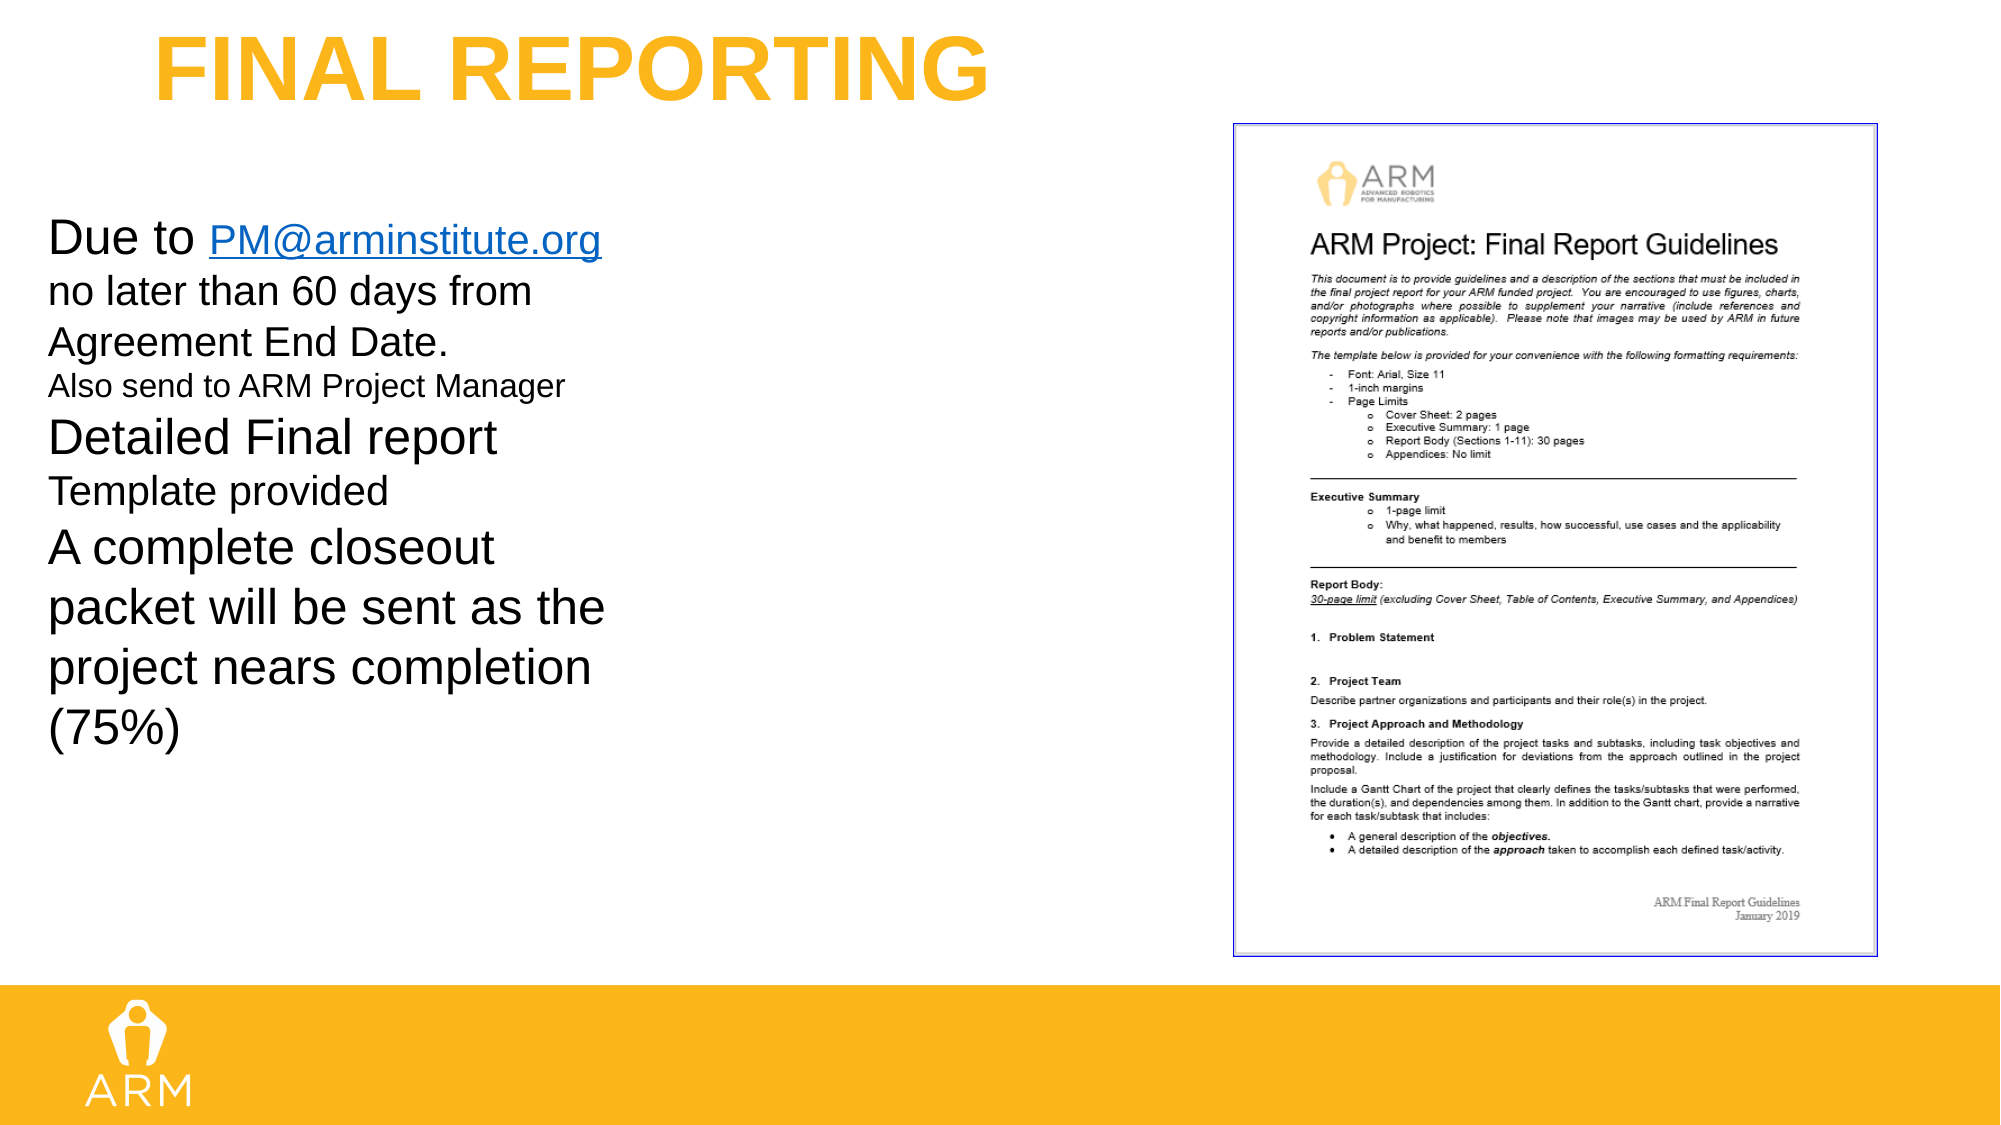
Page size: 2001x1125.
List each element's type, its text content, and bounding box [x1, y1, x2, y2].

picture [0, 953, 295, 1125]
picture [1233, 123, 1878, 957]
title Final Reporting [138, 2, 1864, 140]
list Due to PM@arminstitute.org no later than 60 days from Agreement End Date. Also send to ARM Project Manager Detailed Final report Template provided A complete closeout packet will be sent as the project nears completion (75%) [32, 196, 661, 911]
